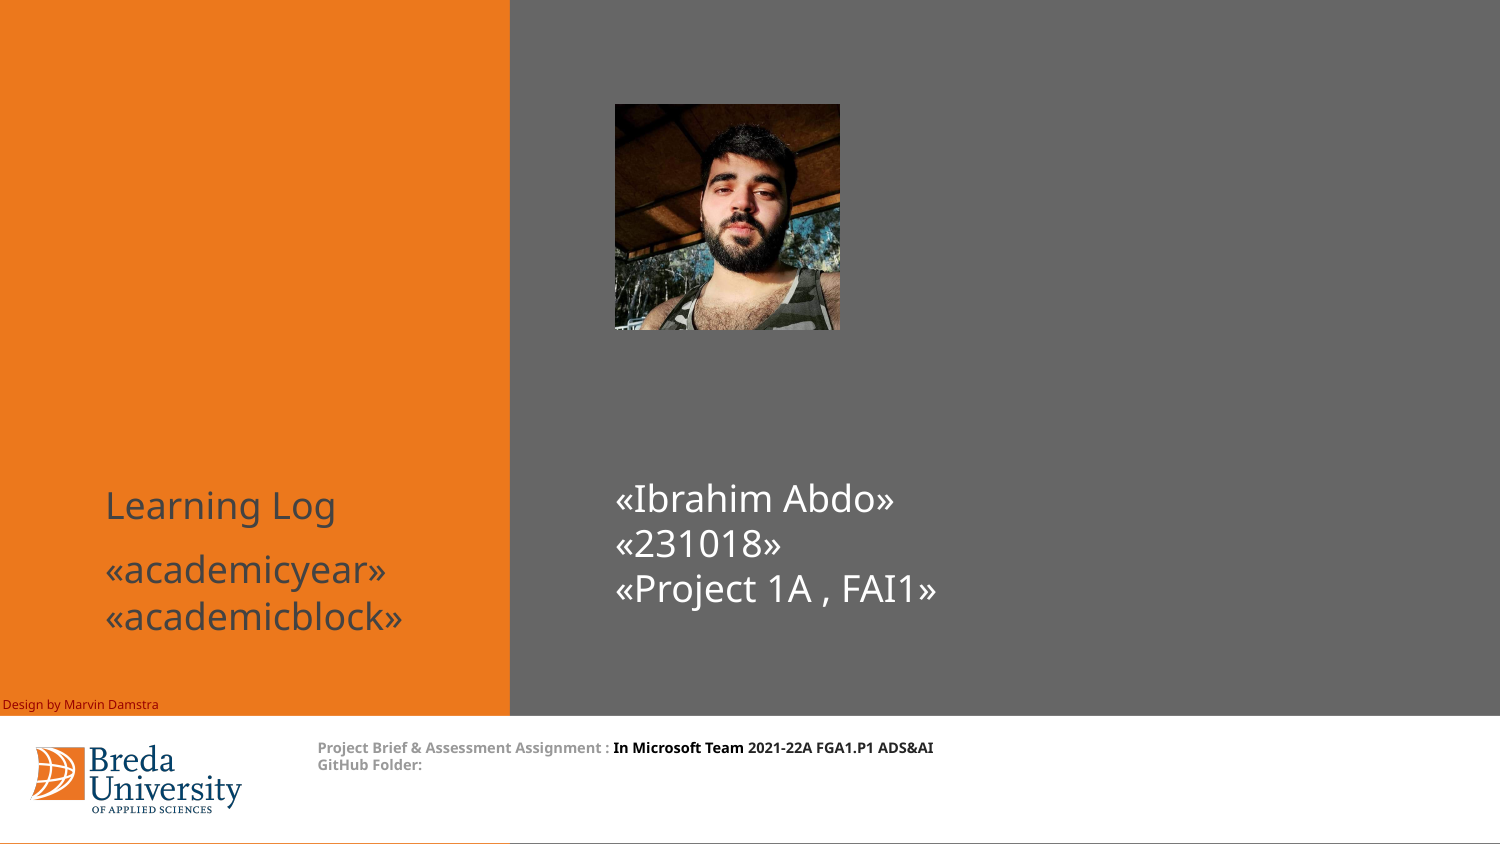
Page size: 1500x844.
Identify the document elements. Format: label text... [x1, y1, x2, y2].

picture [26, 741, 246, 817]
picture [614, 104, 841, 331]
text_box Design by Marvin Damstra [0, 682, 180, 723]
title «Ibrahim Abdo» «231018» «Project 1A , FAI1» [600, 90, 1410, 626]
subtitle Learning Log «academicyear» «academicblock» [90, 445, 420, 653]
